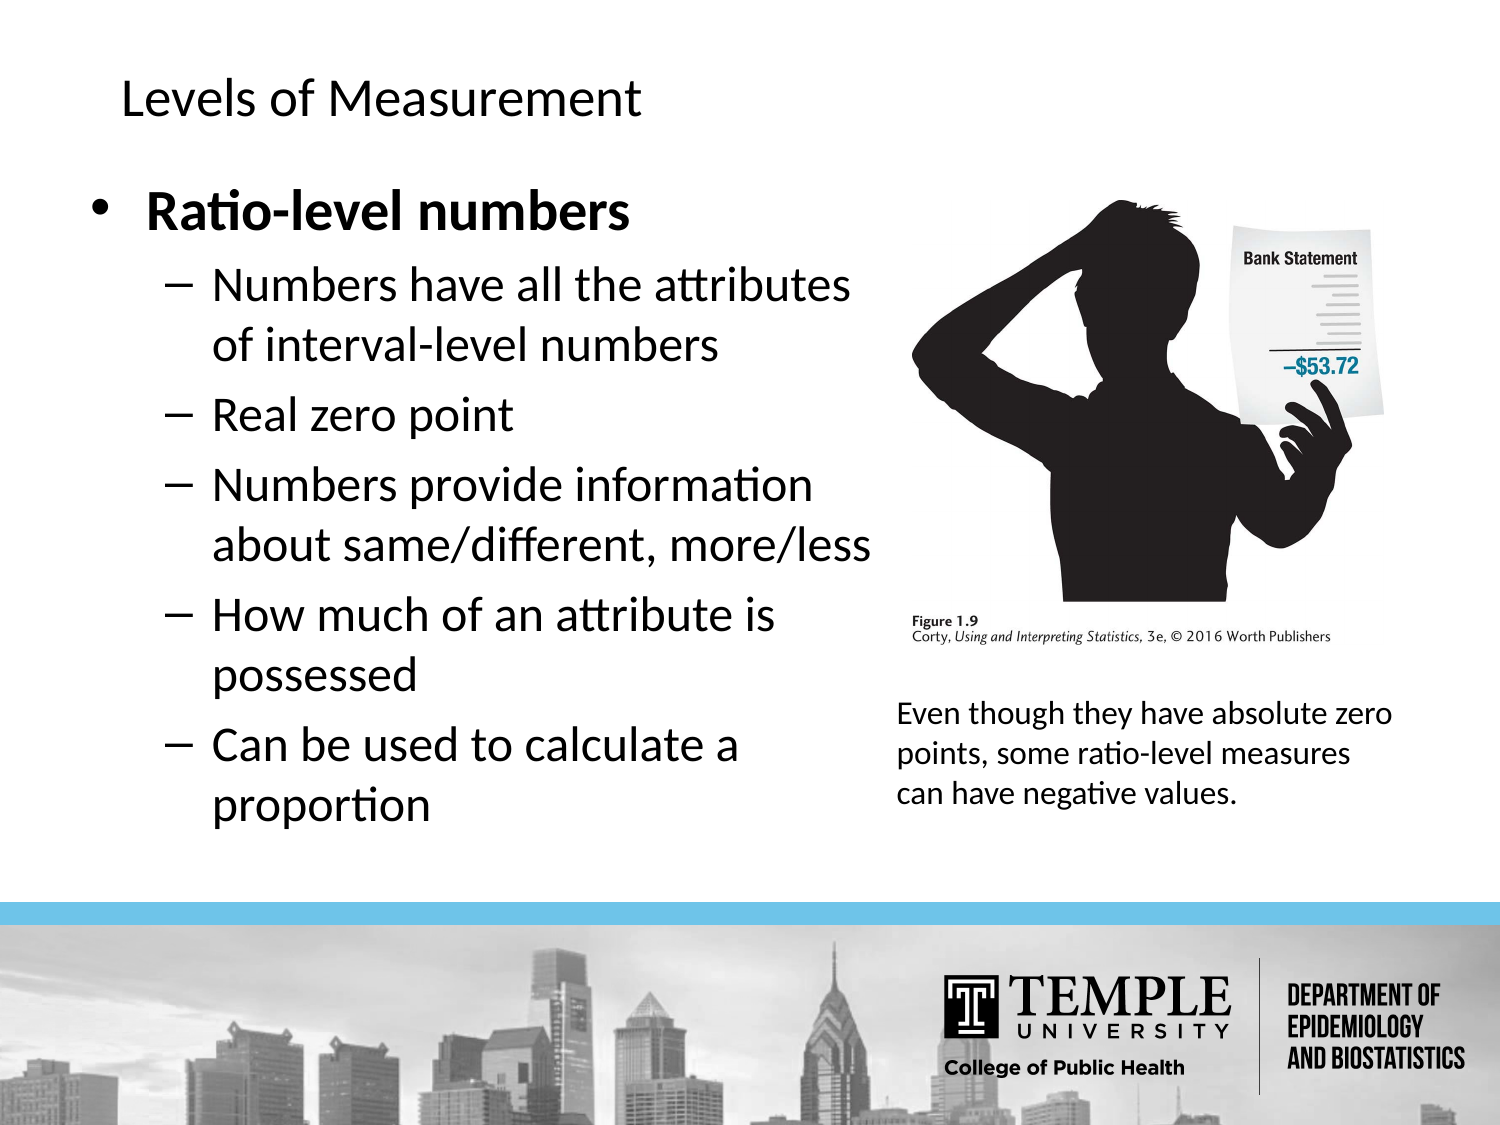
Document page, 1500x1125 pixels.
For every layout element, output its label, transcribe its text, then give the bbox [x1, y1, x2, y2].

text_box Even though they have absolute zero points, some ratio-level measures can have negative values. [881, 684, 1415, 819]
title Levels of Measurement [106, 53, 852, 136]
list Ratio-level numbers Numbers have all the attributes of interval-level numbers Real zero point Numbers provide information about same/different, more/less How much of an attribute is possessed Can be used to calculate a proportion [75, 164, 889, 901]
picture [0, 902, 1500, 1125]
picture [912, 200, 1384, 645]
